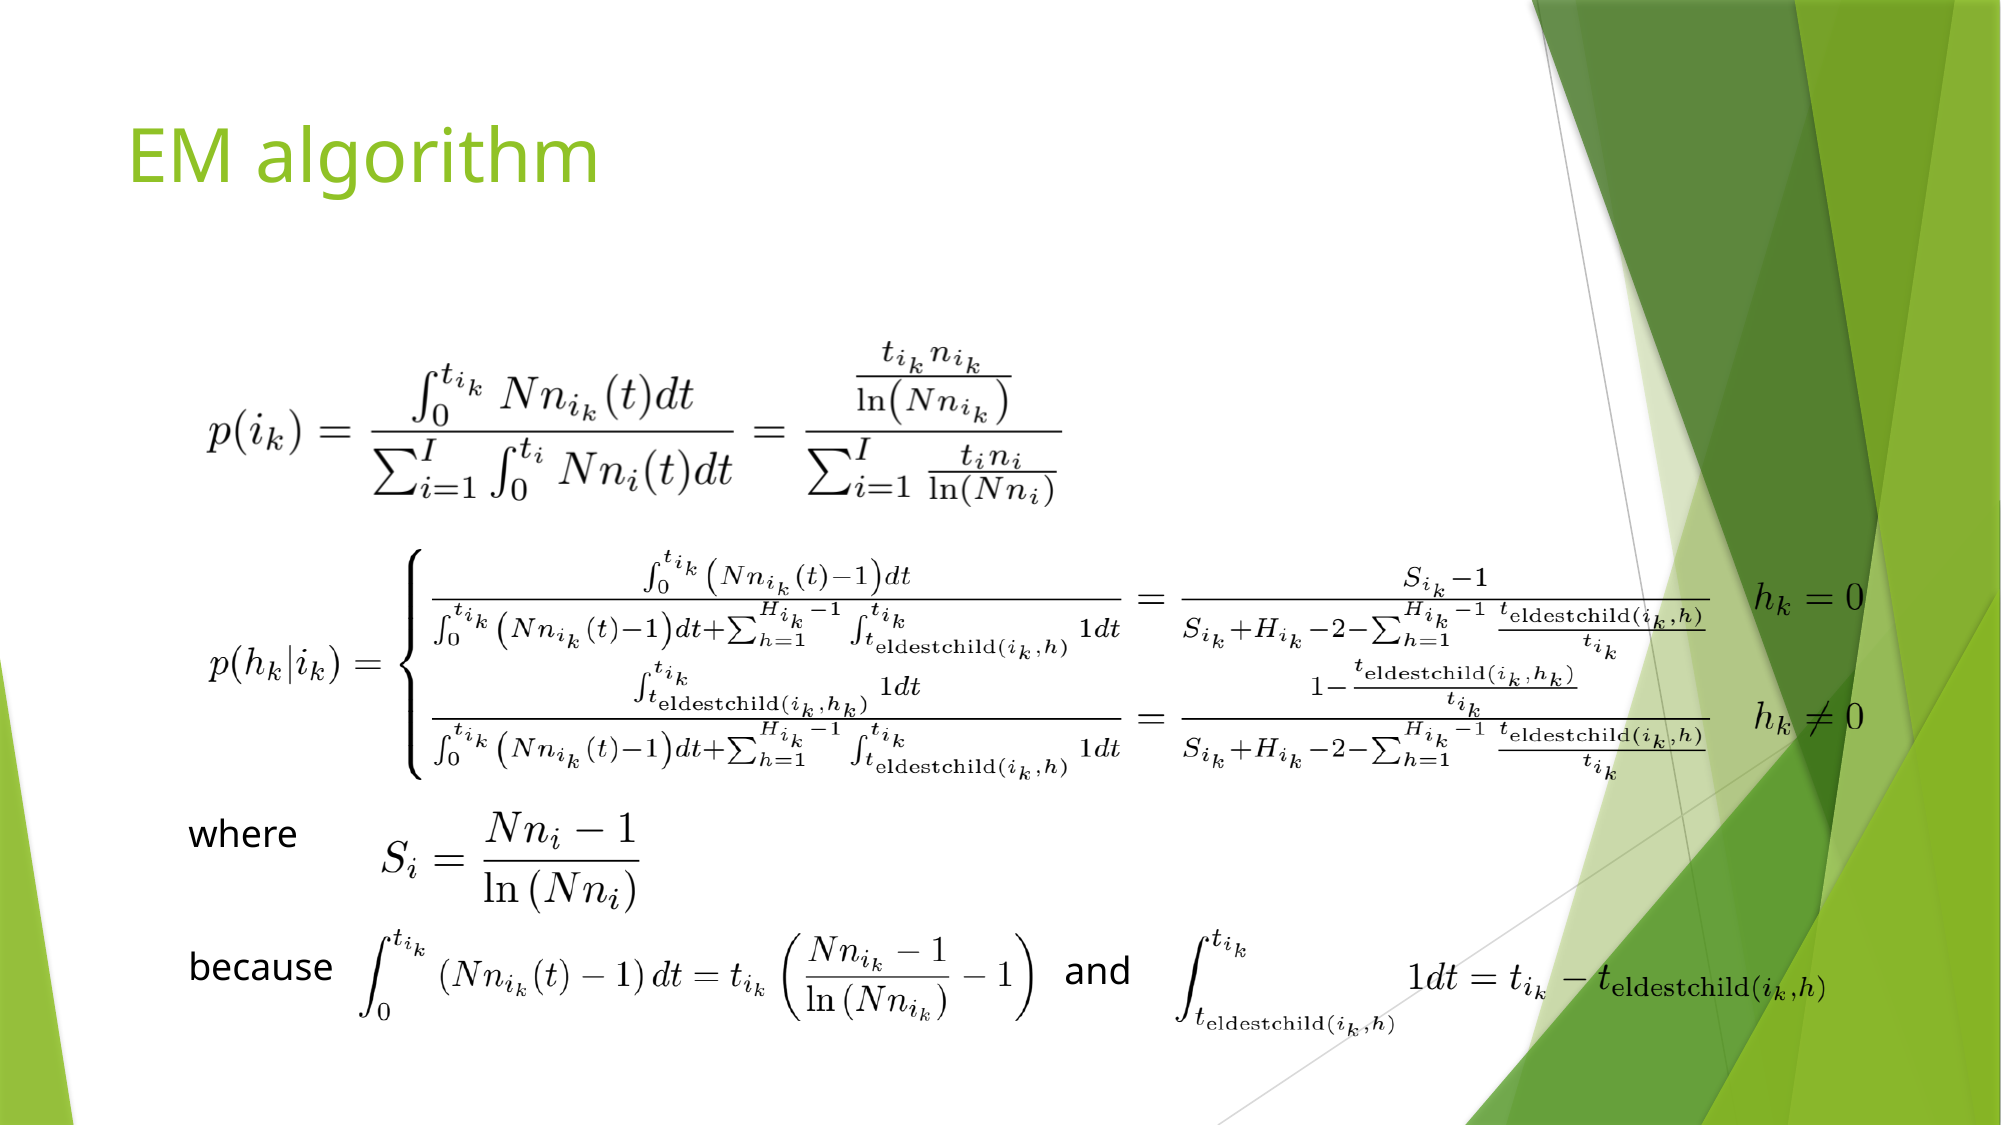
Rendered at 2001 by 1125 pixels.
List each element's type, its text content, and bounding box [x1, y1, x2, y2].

text_box where [173, 803, 555, 863]
text_box and [1049, 939, 1167, 1000]
picture [1172, 925, 1827, 1040]
text_box because [173, 935, 350, 995]
picture [204, 335, 1064, 512]
title EM algorithm [111, 99, 1522, 317]
picture [204, 544, 1865, 785]
picture [355, 925, 1035, 1024]
picture [378, 807, 642, 916]
